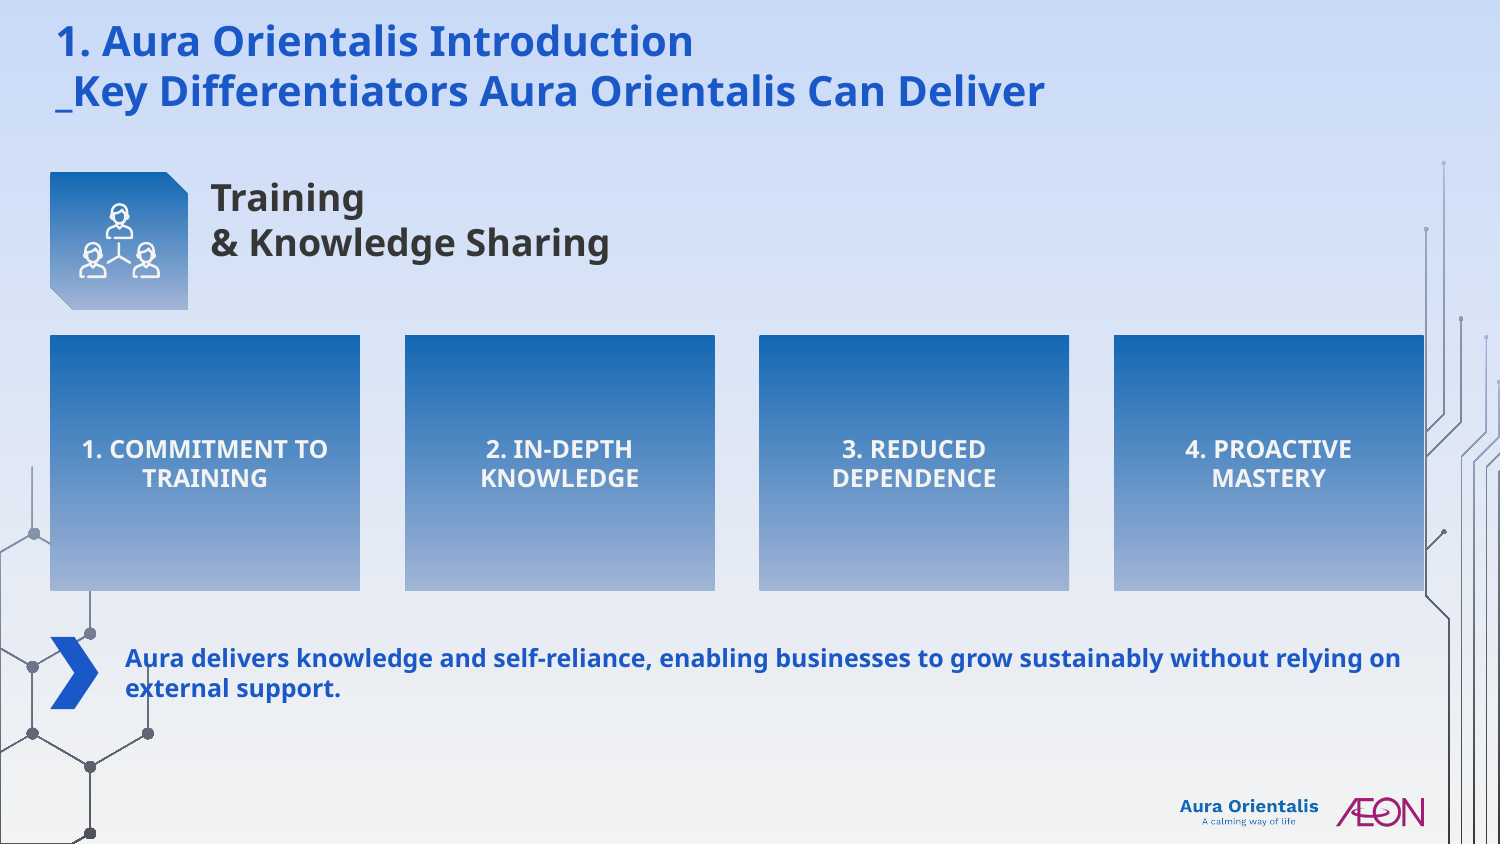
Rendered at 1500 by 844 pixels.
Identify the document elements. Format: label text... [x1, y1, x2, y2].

text_box Training & Knowledge Sharing [195, 171, 698, 267]
text_box [48, 634, 101, 712]
text_box Aura delivers knowledge and self-reliance, enabling businesses to grow sustainably without relying on external support. [110, 625, 1424, 721]
text_box 2. In-Depth Knowledge [405, 335, 715, 591]
text_box 4. Proactive Mastery [1114, 335, 1424, 591]
text_box 1. Commitment to Training [50, 335, 360, 591]
text_box [50, 171, 189, 310]
title 1. Aura Orientalis Introduction _Key Differentiators Aura Orientalis Can Deliver [40, 31, 1305, 99]
text_box 3. Reduced Dependence [759, 335, 1070, 591]
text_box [79, 202, 161, 279]
picture [1162, 797, 1424, 827]
